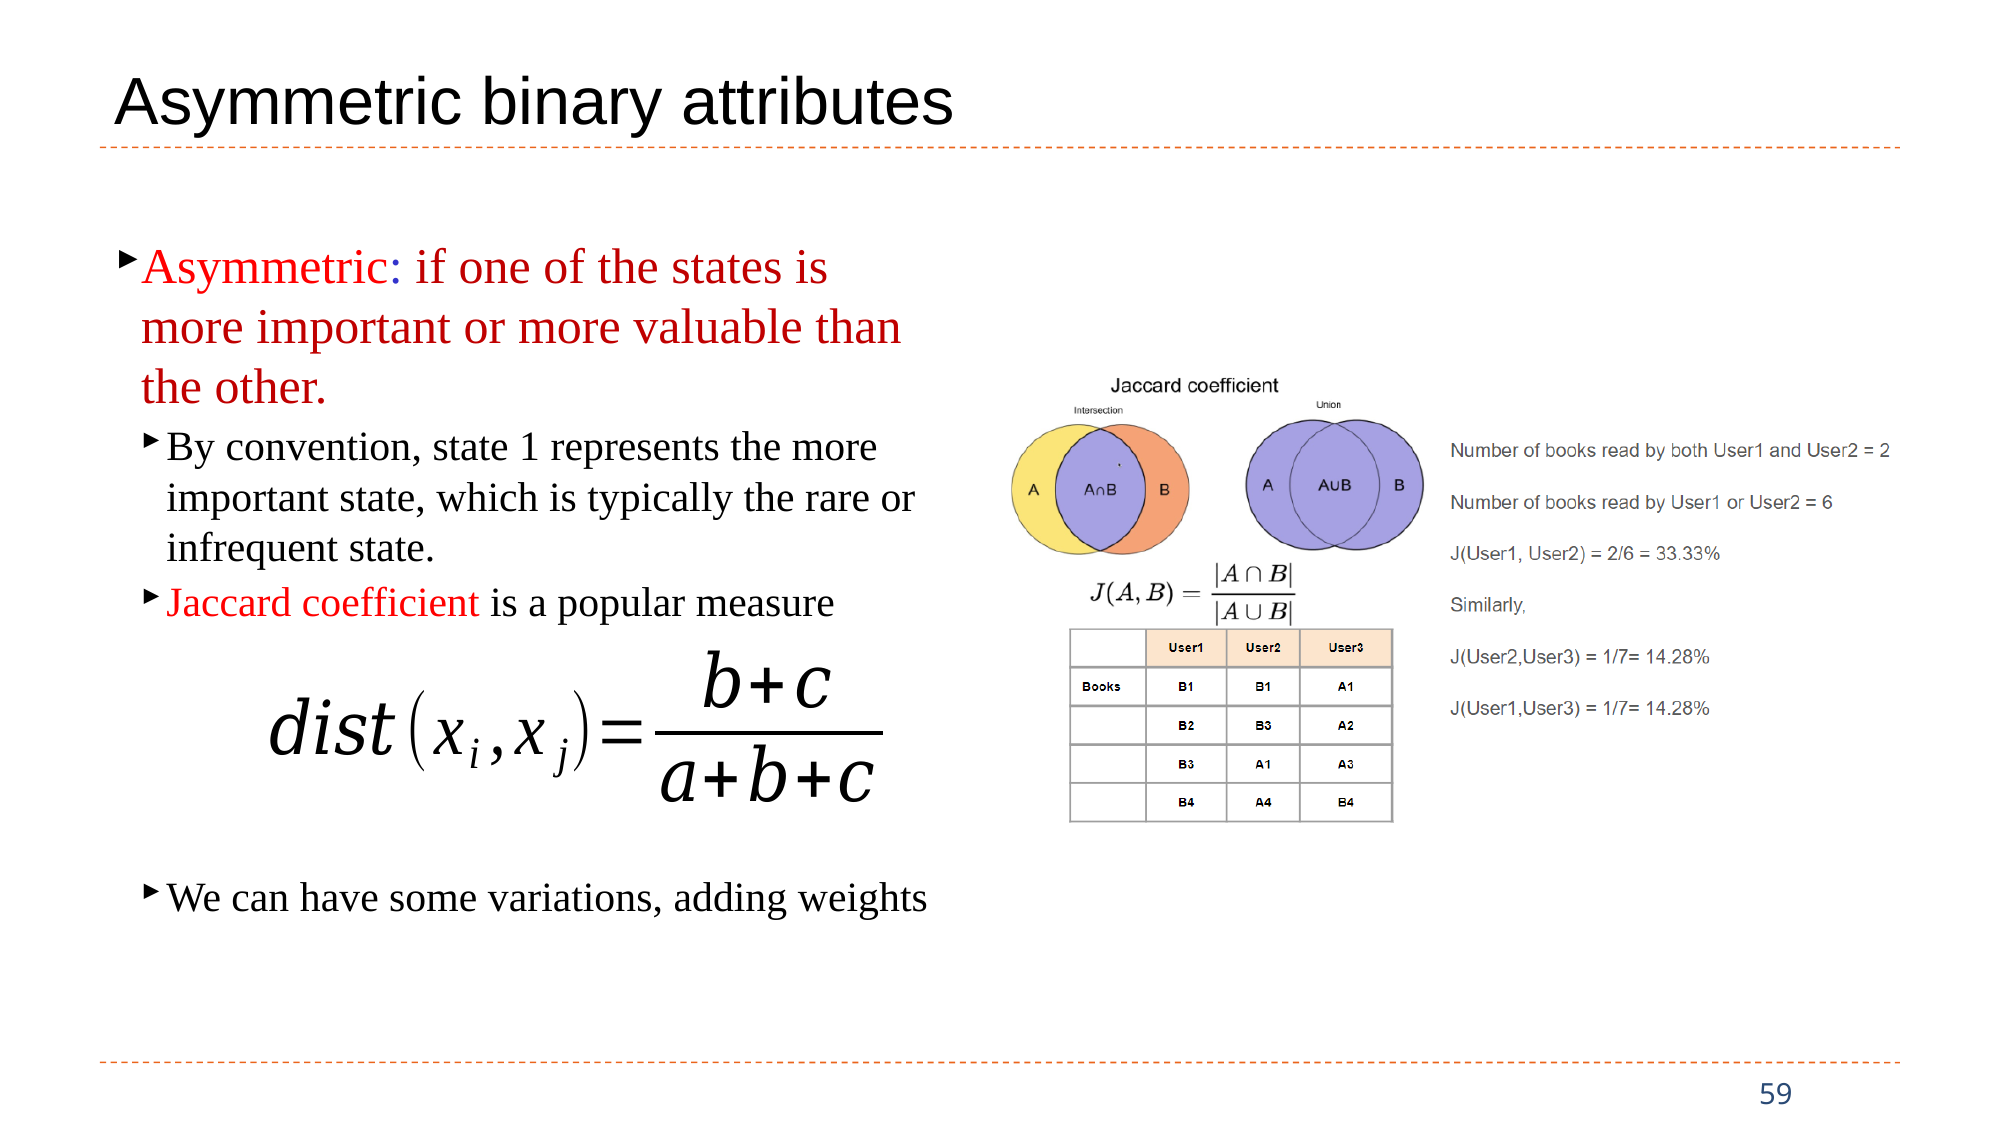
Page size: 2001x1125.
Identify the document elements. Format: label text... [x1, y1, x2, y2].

list Asymmetric: if one of the states is more important or more valuable than the other. By convention, state 1 represents the more important state, which is typically the rare or infrequent state. Jaccard coefficient is a popular measure We can have some variations, adding weights [100, 225, 951, 1006]
title Asymmetric binary attributes [99, 24, 1900, 146]
picture [1004, 371, 1895, 829]
text_box [249, 501, 281, 563]
